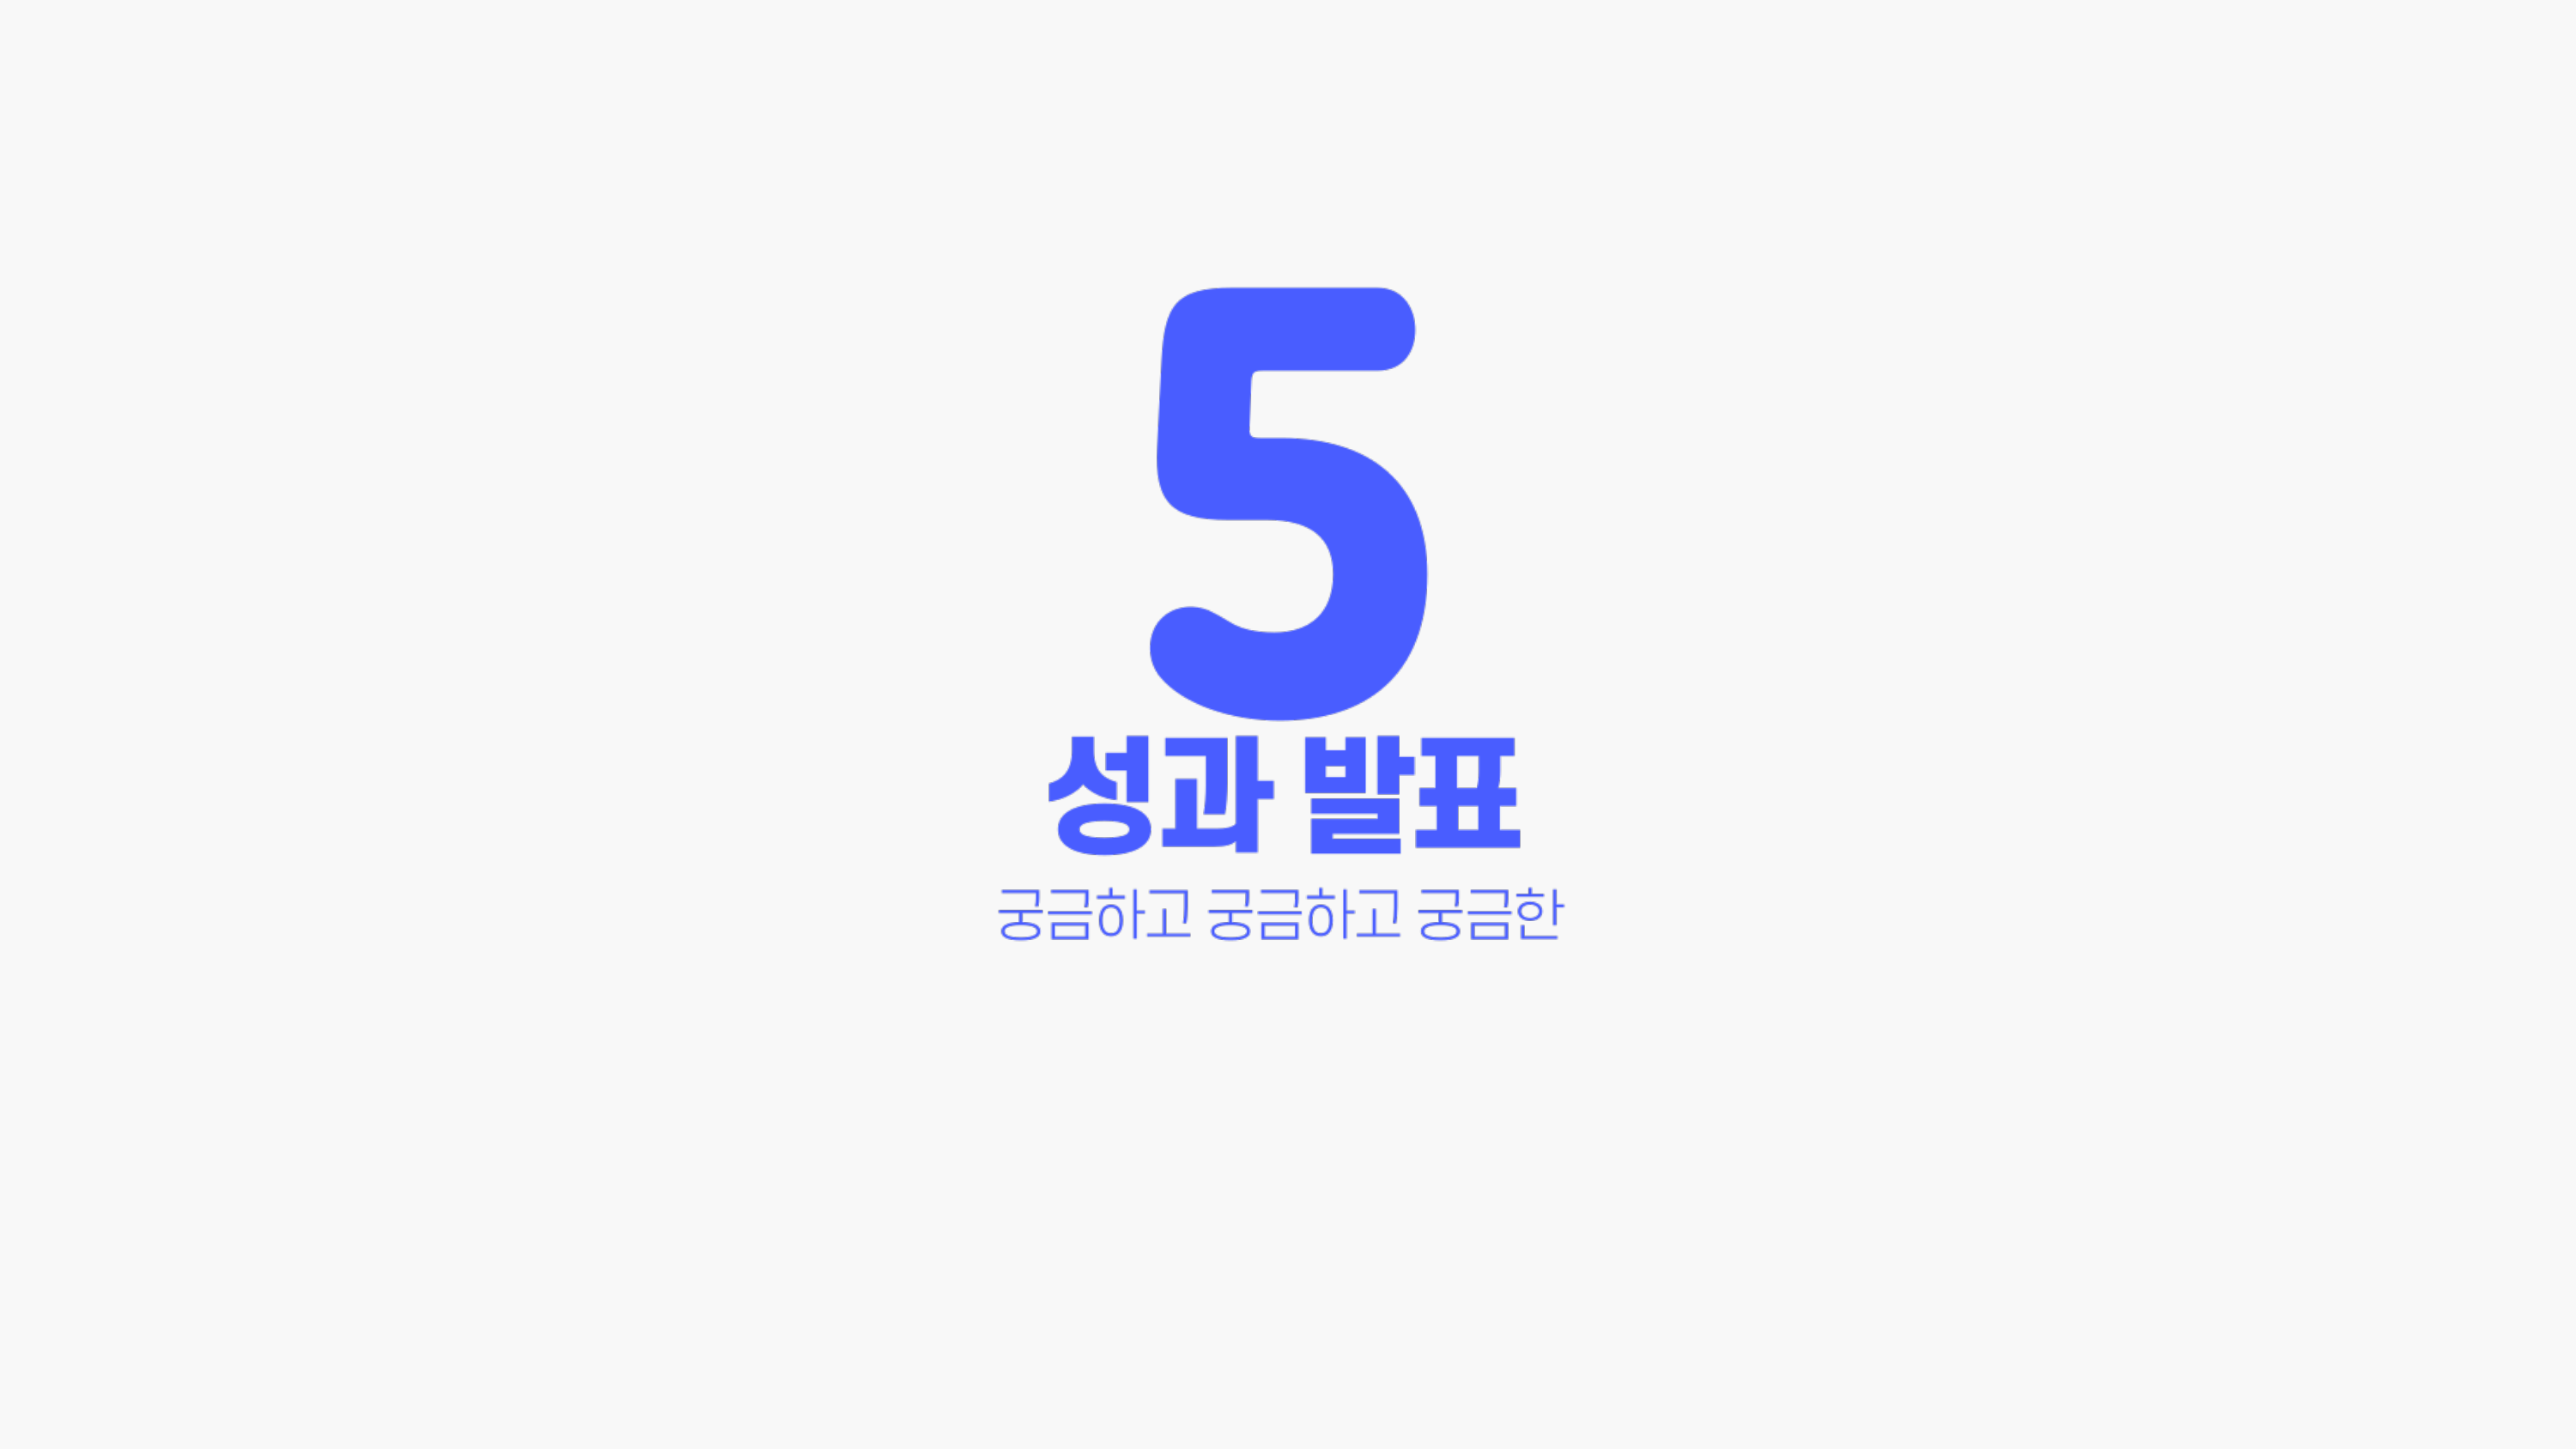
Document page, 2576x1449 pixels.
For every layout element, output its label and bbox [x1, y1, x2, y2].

picture [958, 0, 1936, 1240]
